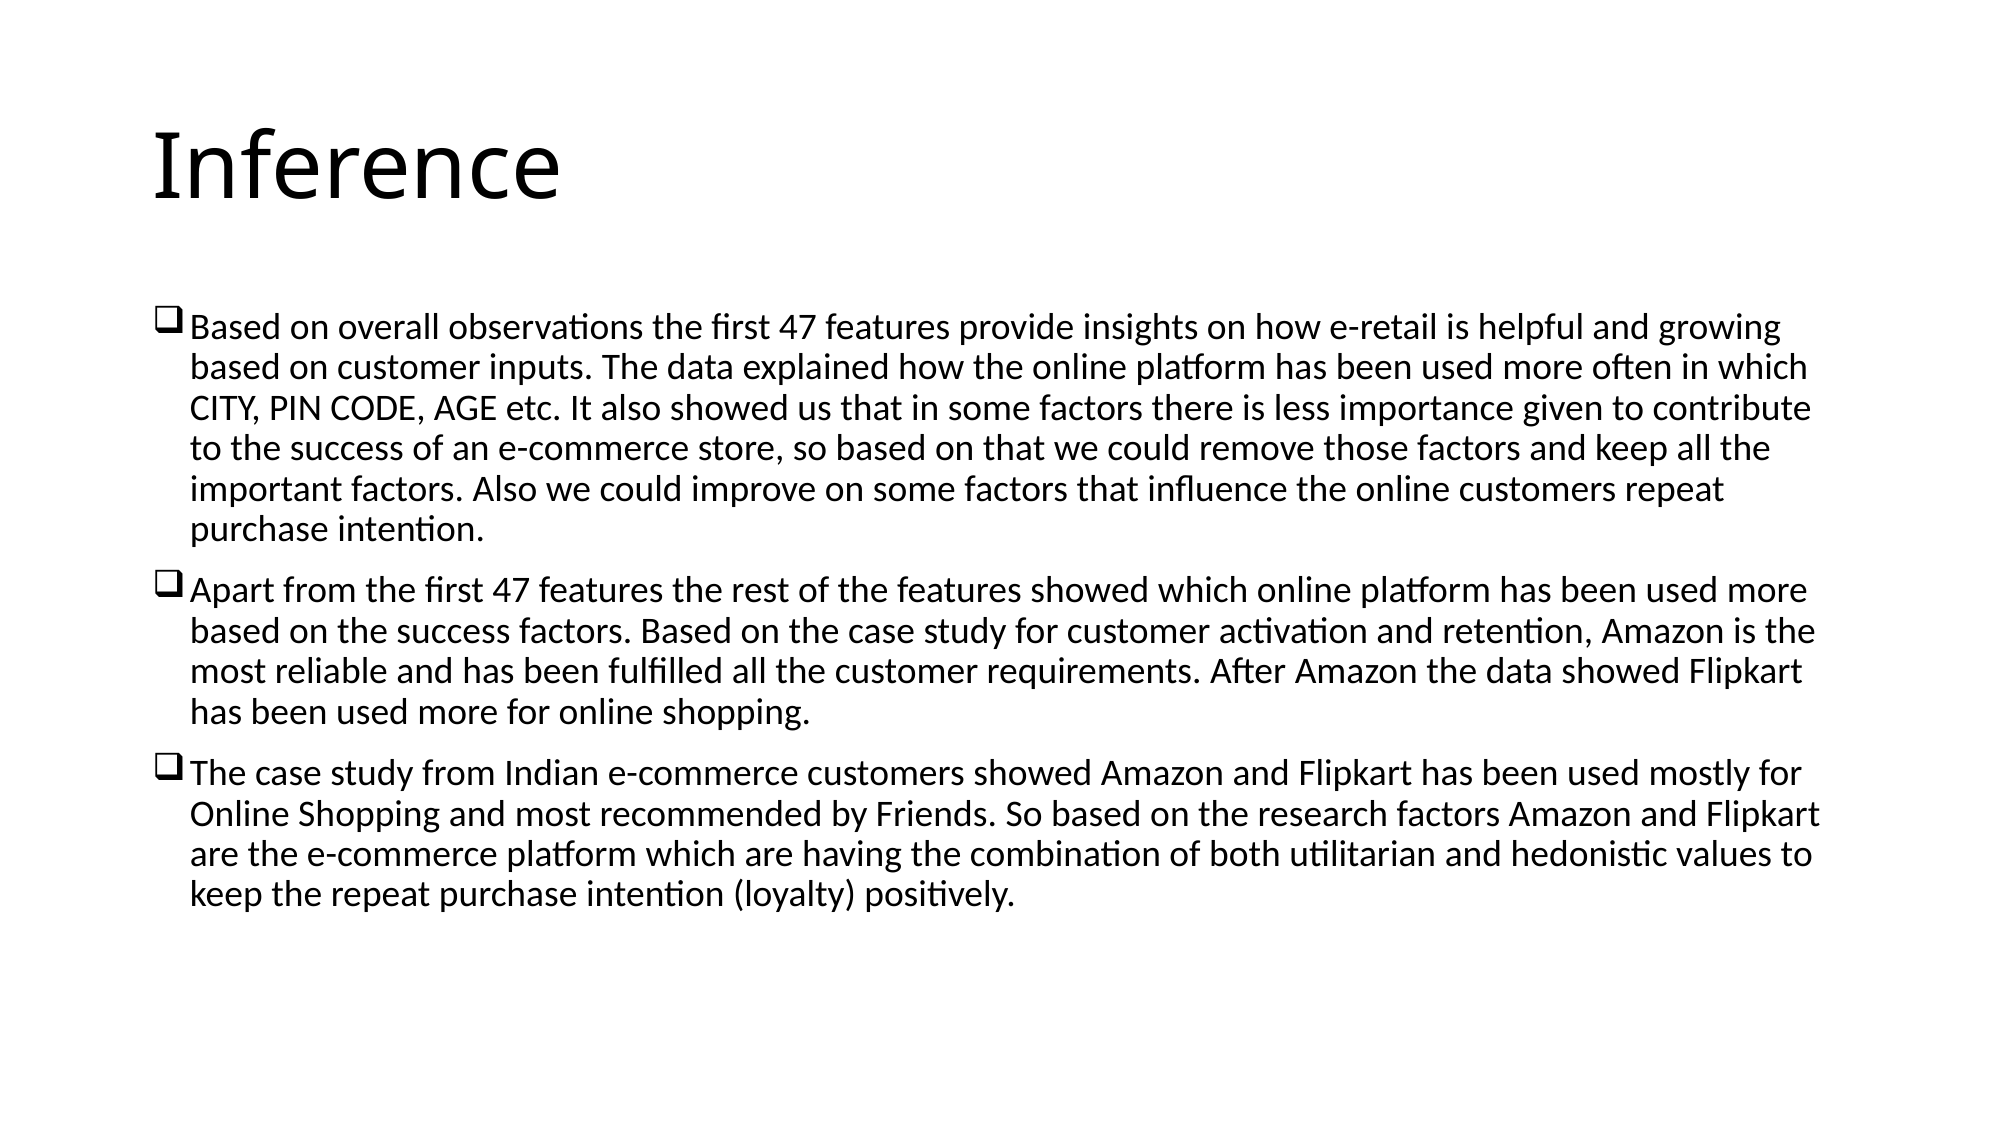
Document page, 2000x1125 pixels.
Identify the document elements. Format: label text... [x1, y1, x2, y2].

title Inference [137, 59, 1862, 278]
list Based on overall observations the first 47 features provide insights on how e-retail is helpful and growing based on customer inputs. The data explained how the online platform has been used more often in which CITY, PIN CODE, AGE etc. It also showed us that in some factors there is less importance given to contribute to the success of an e-commerce store, so based on that we could remove those factors and keep all the important factors. Also we could improve on some factors that influence the online customers repeat purchase intention. Apart from the first 47 features the rest of the features showed which online platform has been used more based on the success factors. Based on the case study for customer activation and retention, Amazon is the most reliable and has been fulfilled all the customer requirements. After Amazon the data showed Flipkart has been used more for online shopping. The case study from Indian e-commerce customers showed Amazon and Flipkart has been used mostly for Online Shopping and most recommended by Friends. So based on the research factors Amazon and Flipkart are the e-commerce platform which are having the combination of both utilitarian and hedonistic values to keep the repeat purchase intention (loyalty) positively. [137, 299, 1862, 1014]
